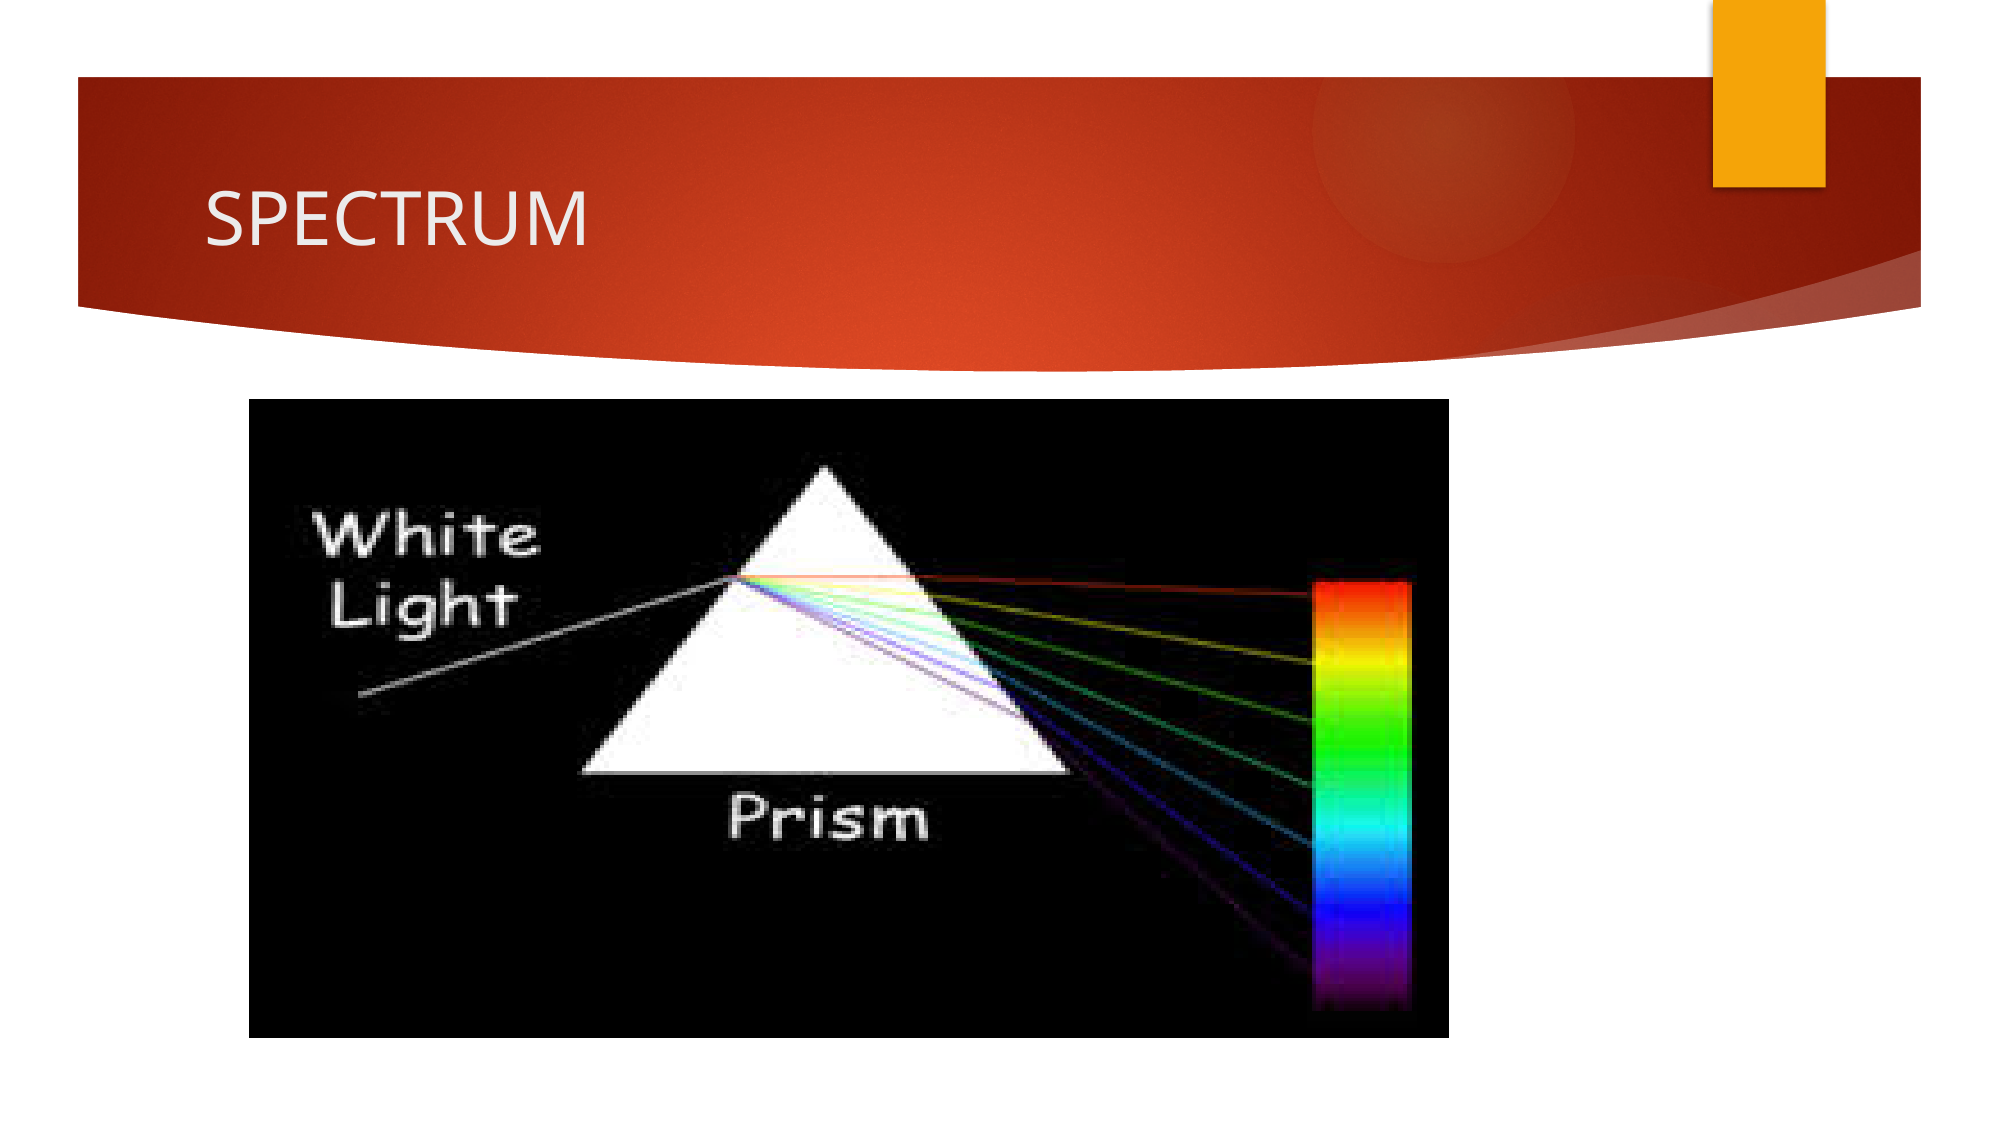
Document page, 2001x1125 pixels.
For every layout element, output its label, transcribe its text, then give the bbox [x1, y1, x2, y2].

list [249, 399, 1449, 1038]
title SPECTRUM [189, 155, 1627, 275]
